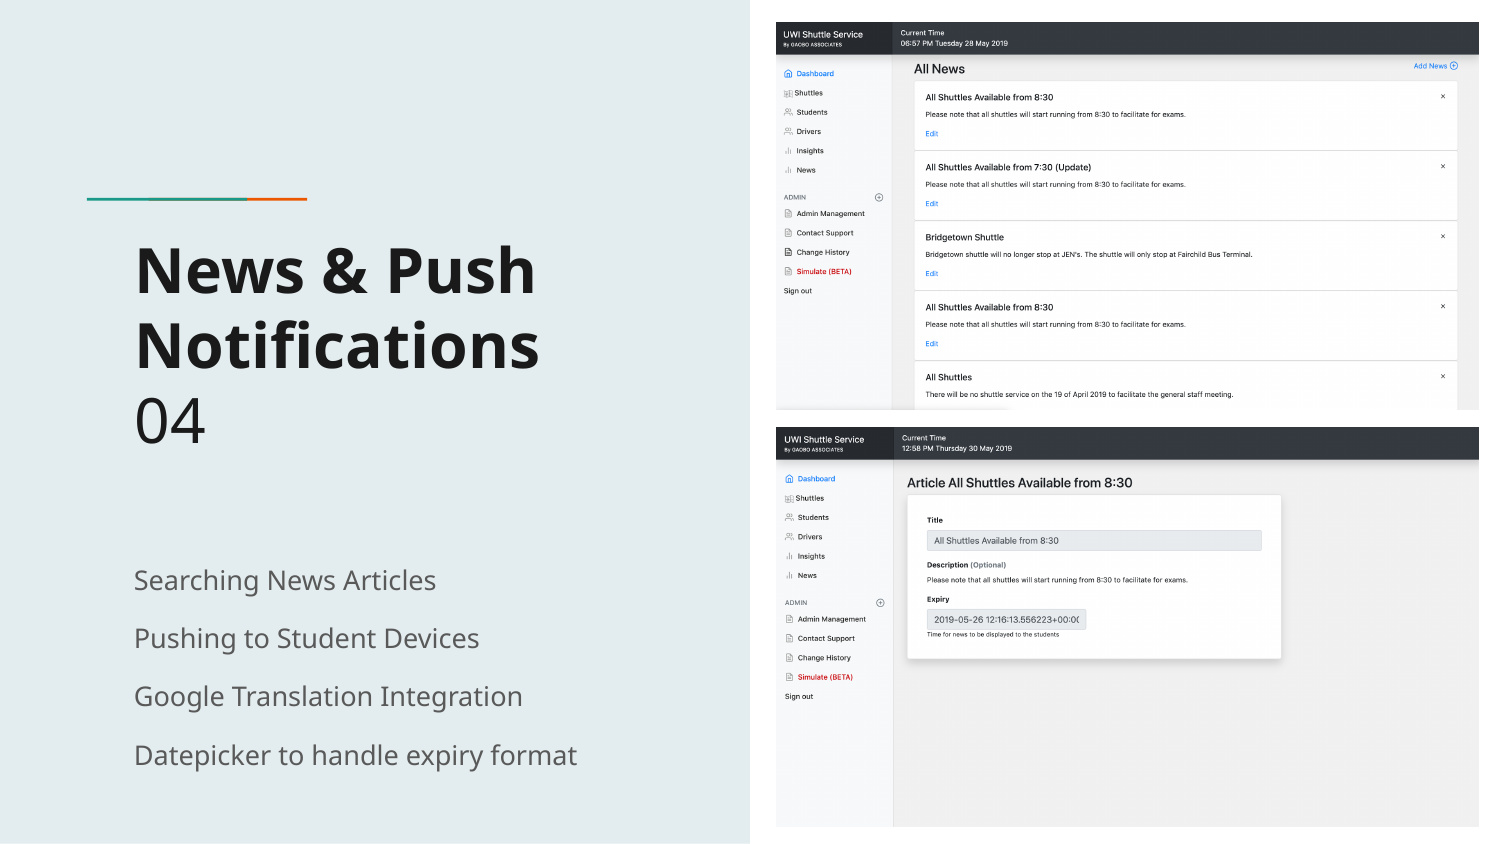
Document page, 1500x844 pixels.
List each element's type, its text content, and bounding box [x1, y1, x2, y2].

picture [776, 21, 1480, 410]
subtitle Searching News Articles Pushing to Student Devices Google Translation Integration Datepicker to handle expiry format [118, 543, 623, 770]
title News & Push Notifications 04 [119, 216, 662, 494]
picture [776, 427, 1480, 827]
